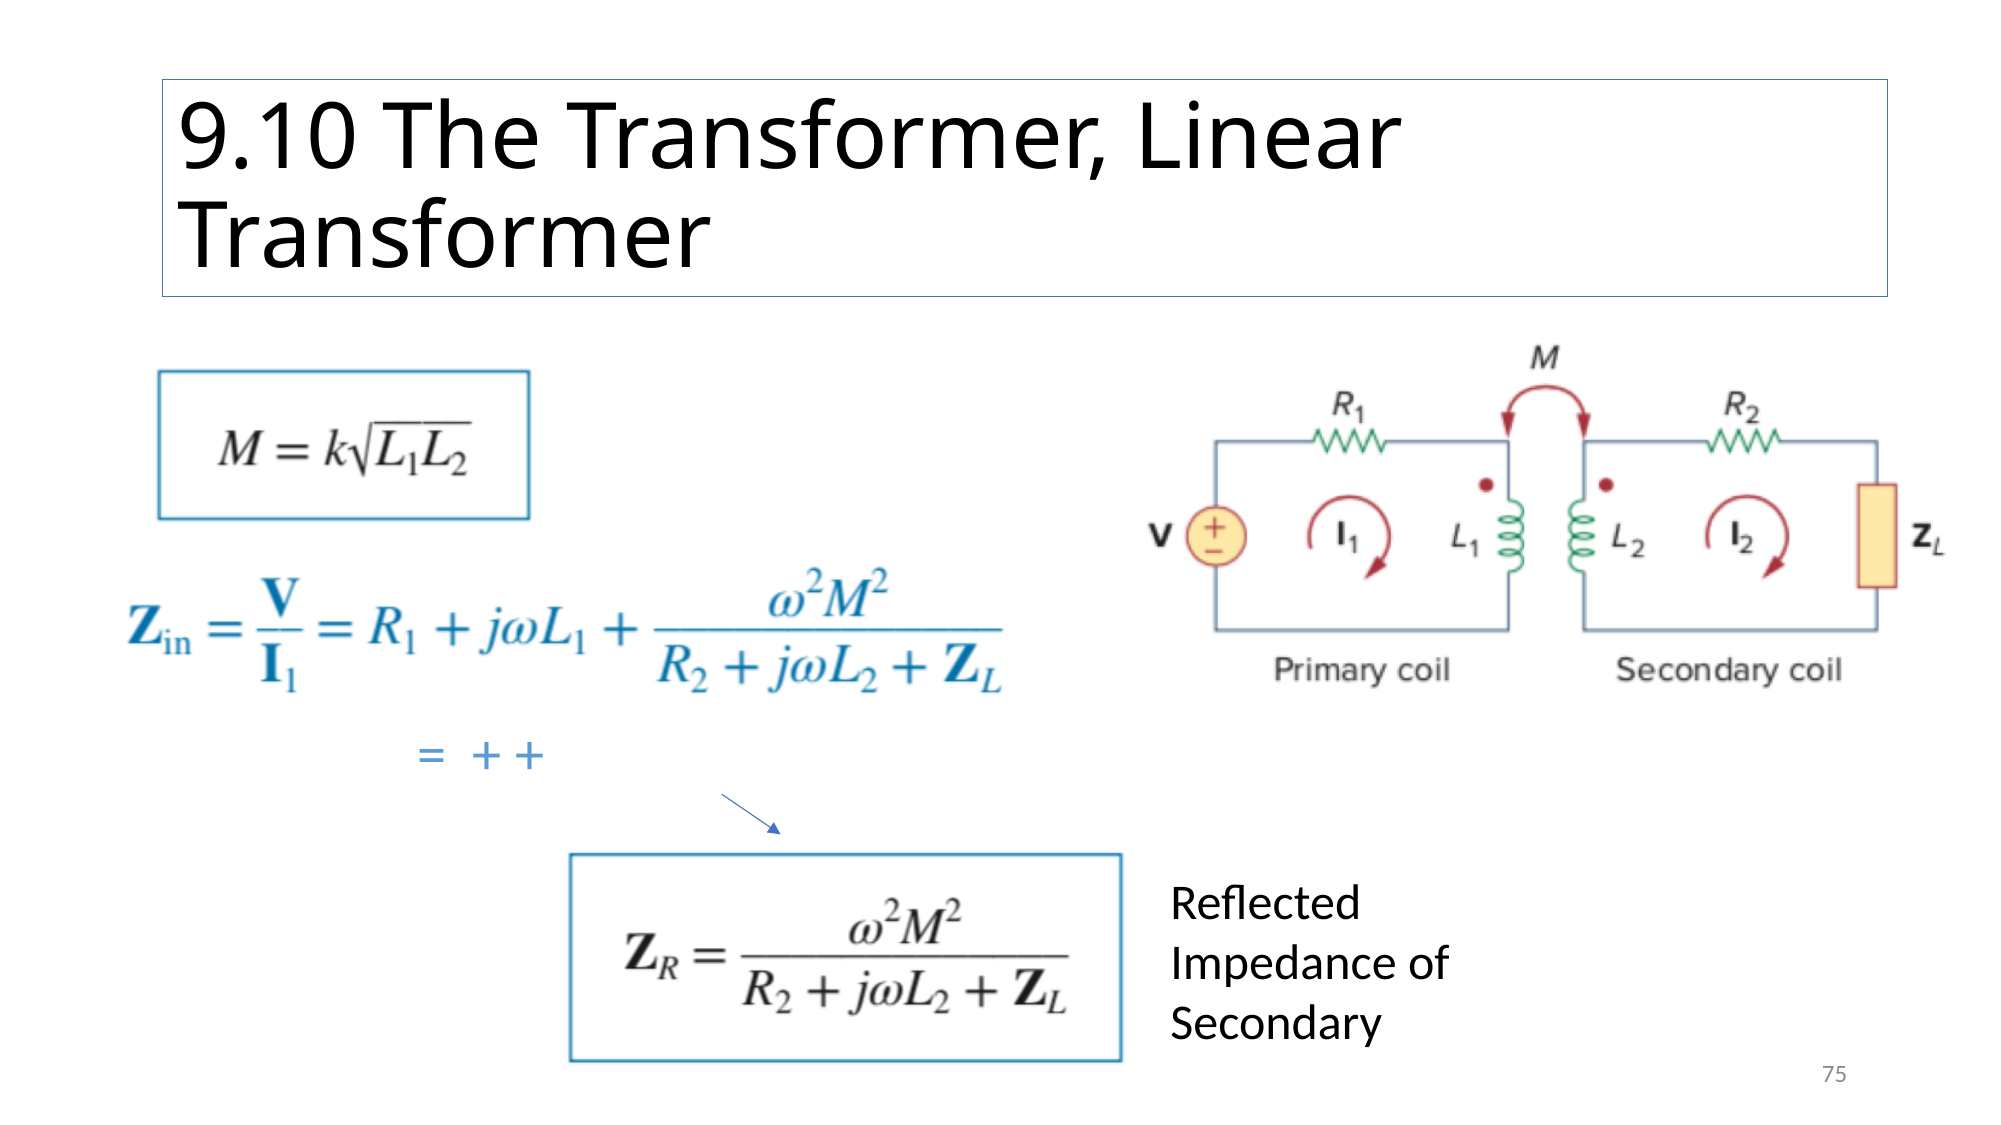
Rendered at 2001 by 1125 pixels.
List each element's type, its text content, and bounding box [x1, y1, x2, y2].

text_box 9.10 The Transformer, Linear Transformer [162, 79, 1888, 297]
text_box Reflected Impedance of Secondary [1284, 862, 1535, 1058]
picture [421, 821, 1284, 1090]
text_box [721, 794, 781, 835]
picture [1138, 320, 2000, 735]
picture [13, 321, 593, 544]
slide_number 75 [1412, 1042, 1863, 1103]
picture [16, 551, 1103, 718]
